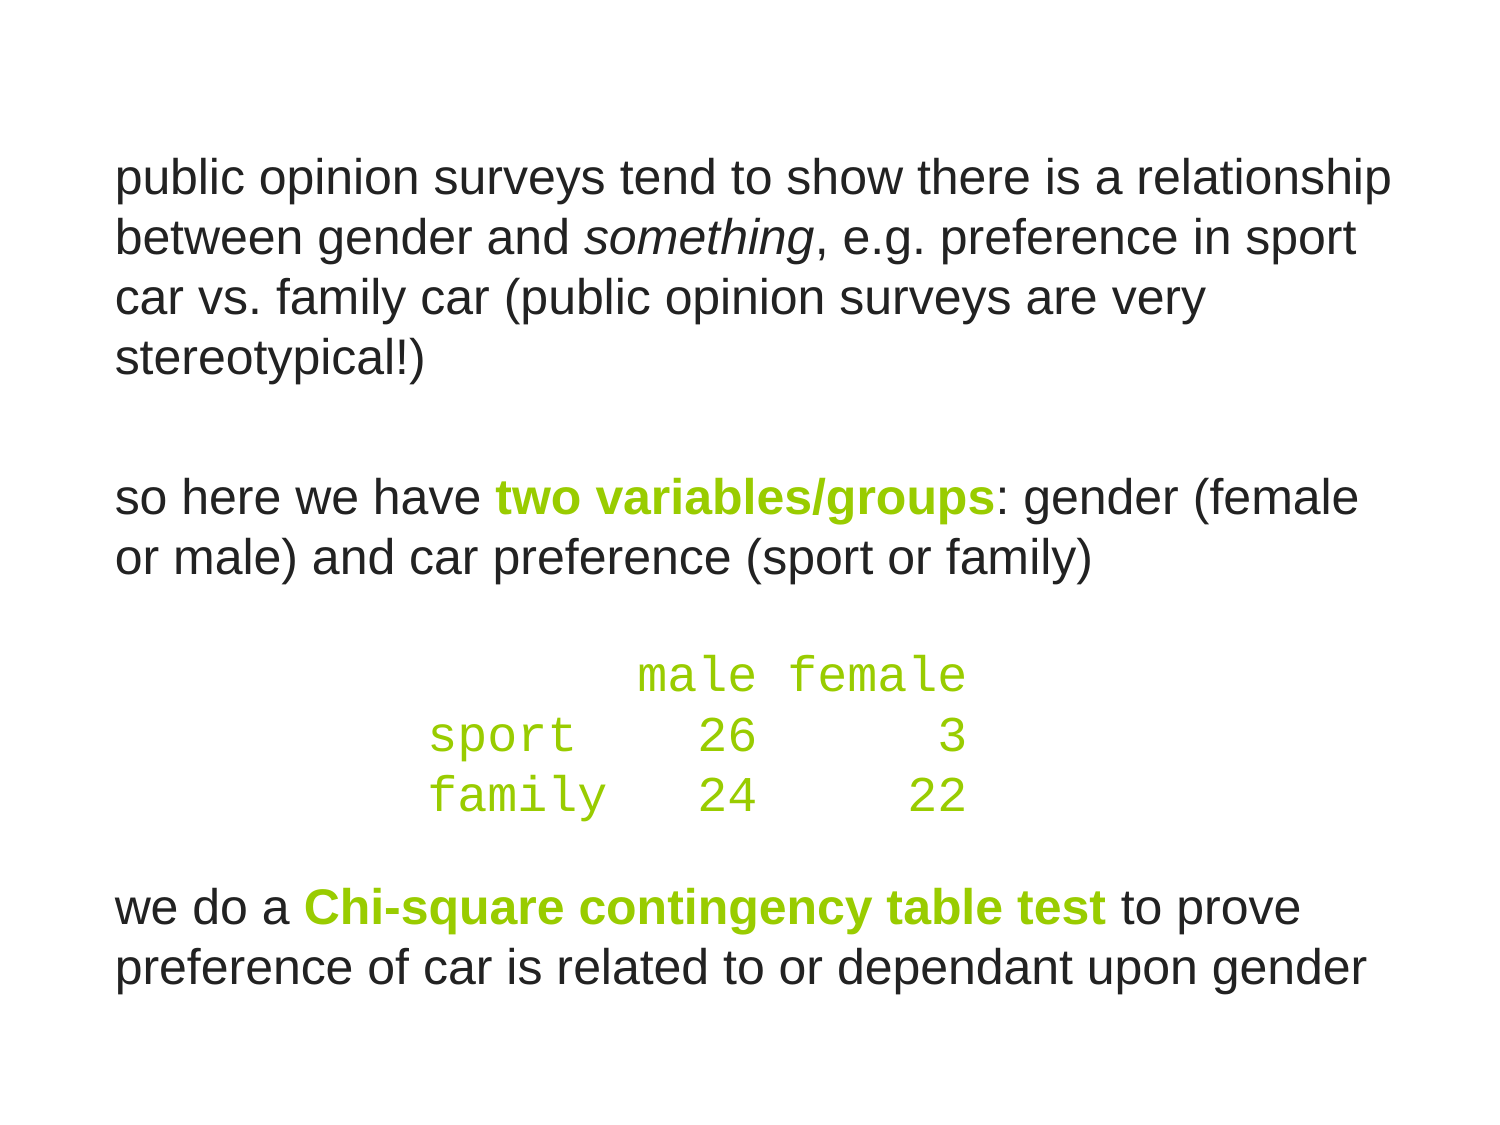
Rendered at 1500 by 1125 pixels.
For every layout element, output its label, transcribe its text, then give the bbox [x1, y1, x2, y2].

text_box male female sport 26 3 family 24 22 [412, 633, 1138, 850]
text_box public opinion surveys tend to show there is a relationship between gender and something, e.g. preference in sport car vs. family car (public opinion surveys are very stereotypical!) so here we have two variables/groups: gender (female or male) and car preference (sport or family) we do a Chi-square contingency table test to prove preference of car is related to or dependant upon gender [99, 137, 1425, 817]
